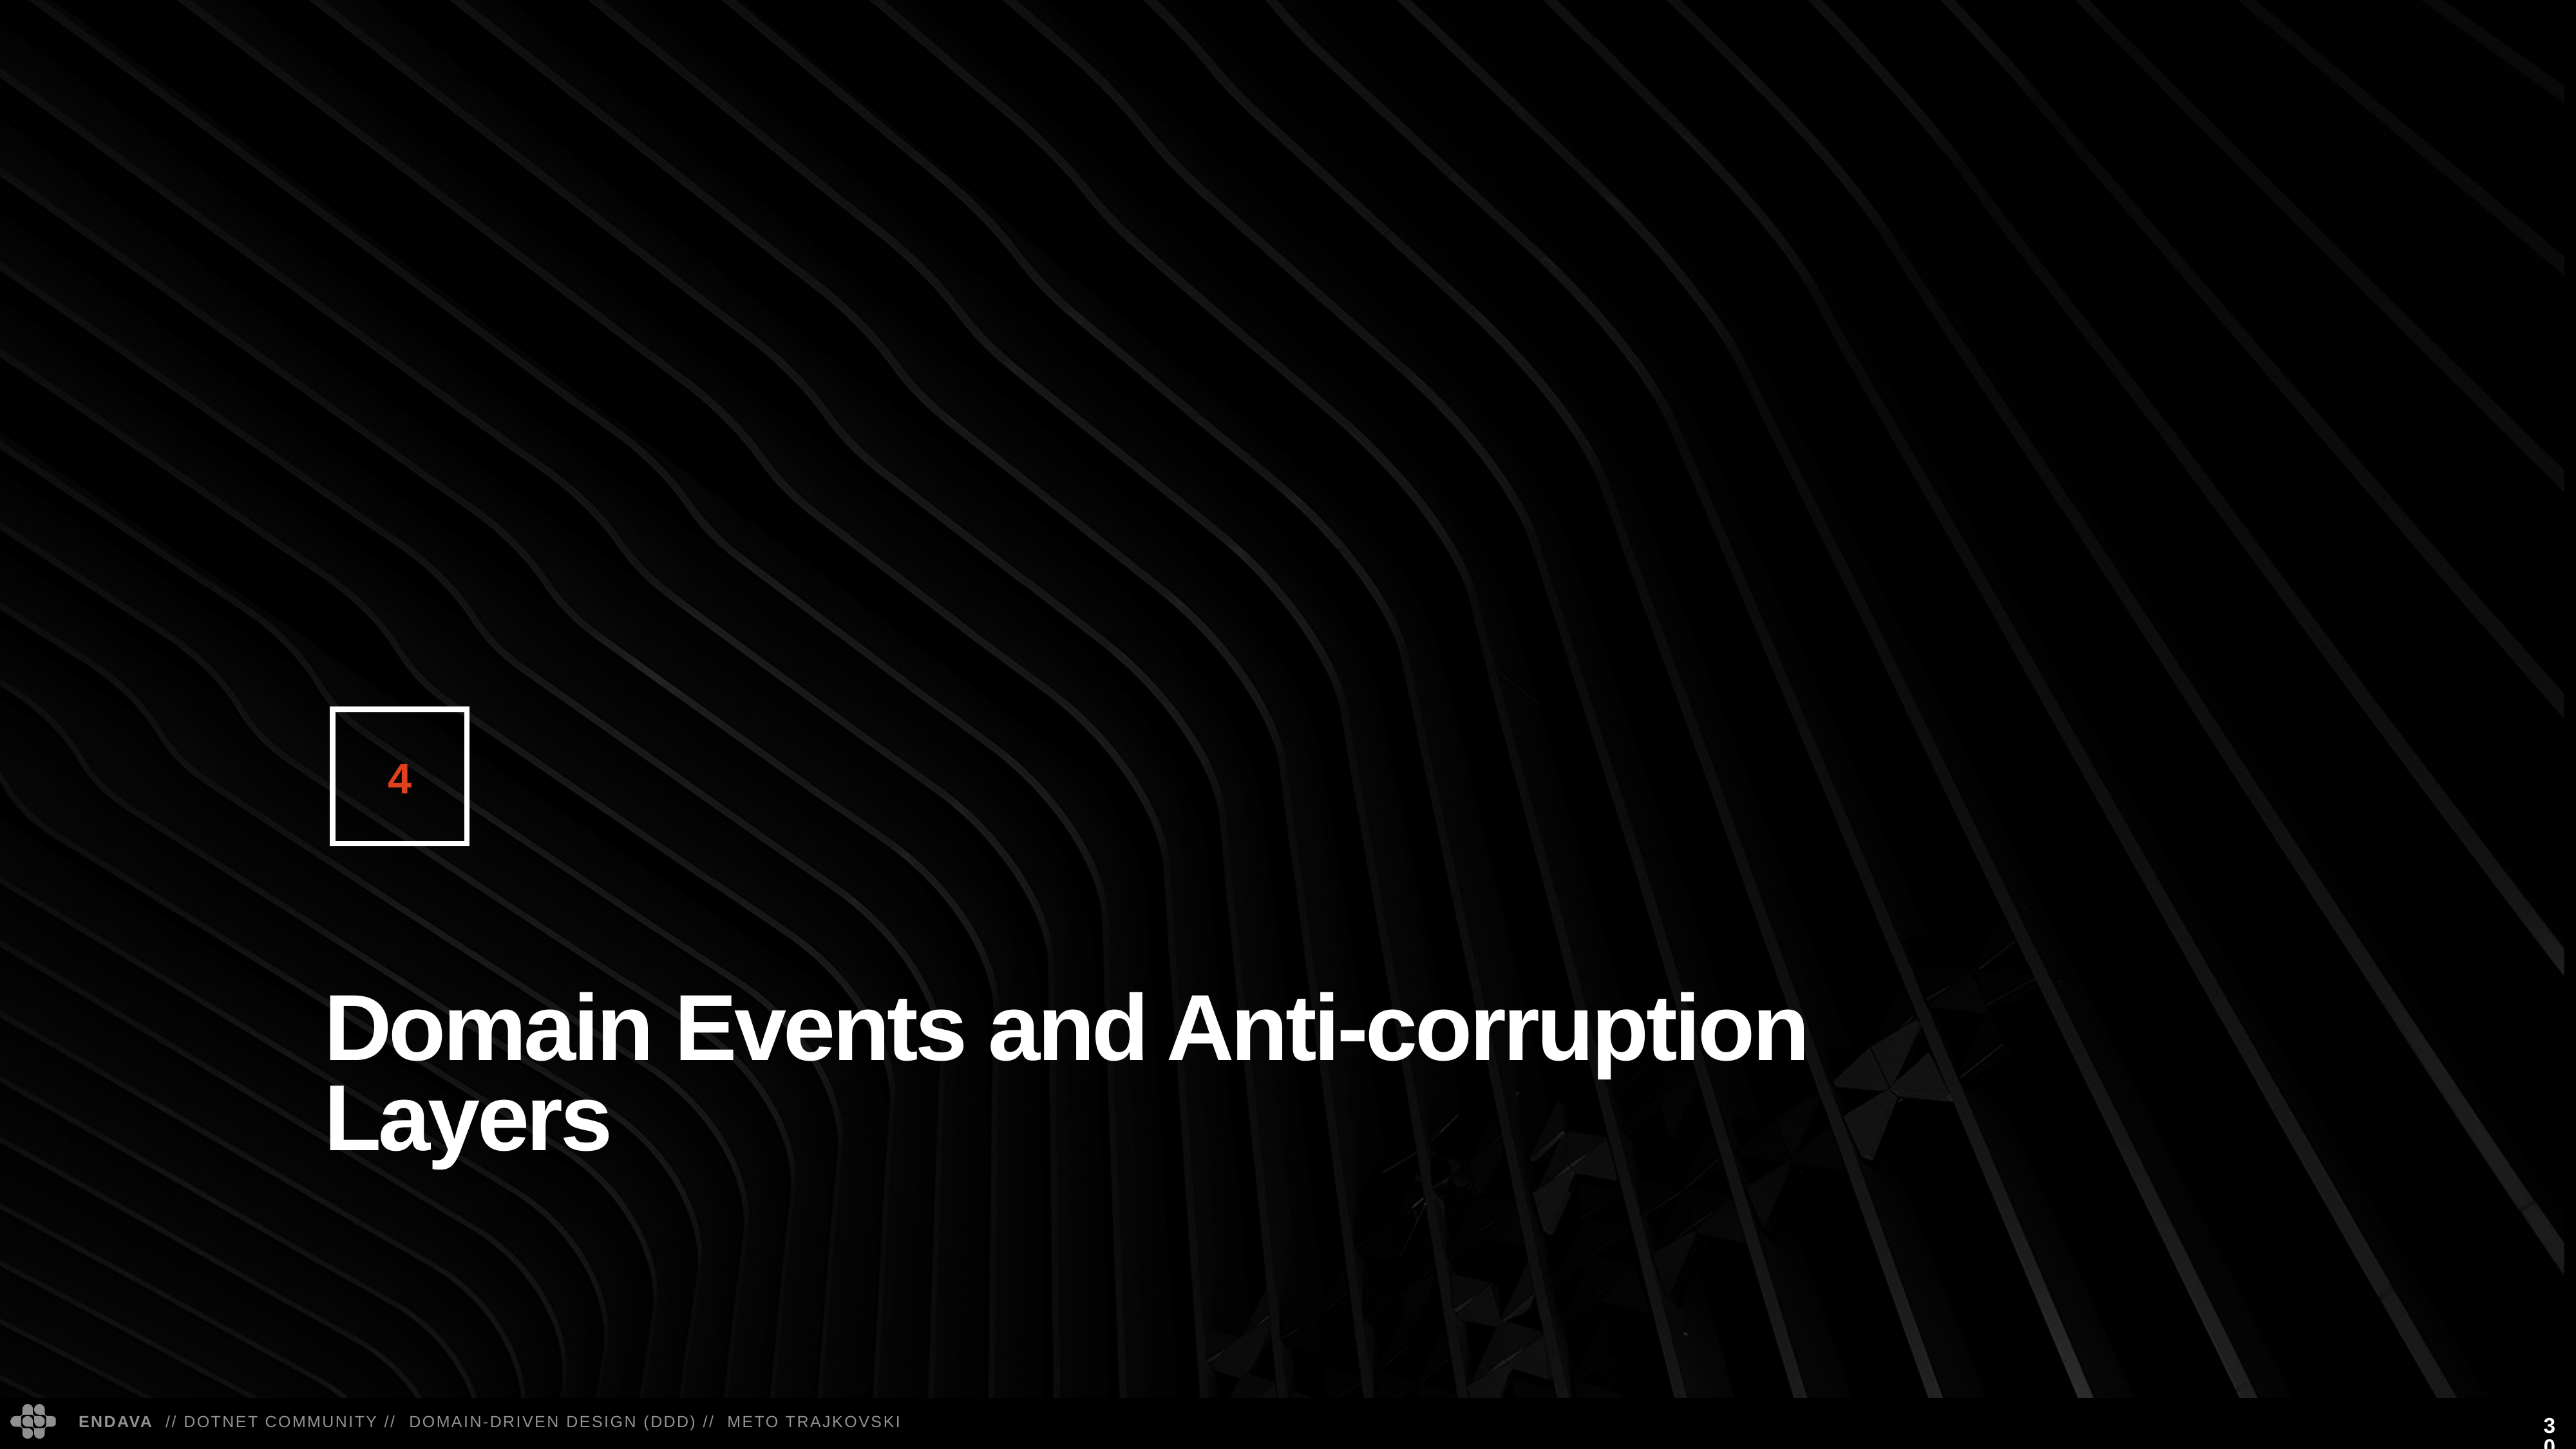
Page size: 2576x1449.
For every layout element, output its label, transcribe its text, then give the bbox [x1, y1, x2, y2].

slide_number 30 [2535, 1403, 2565, 1445]
picture [0, 0, 2564, 1398]
